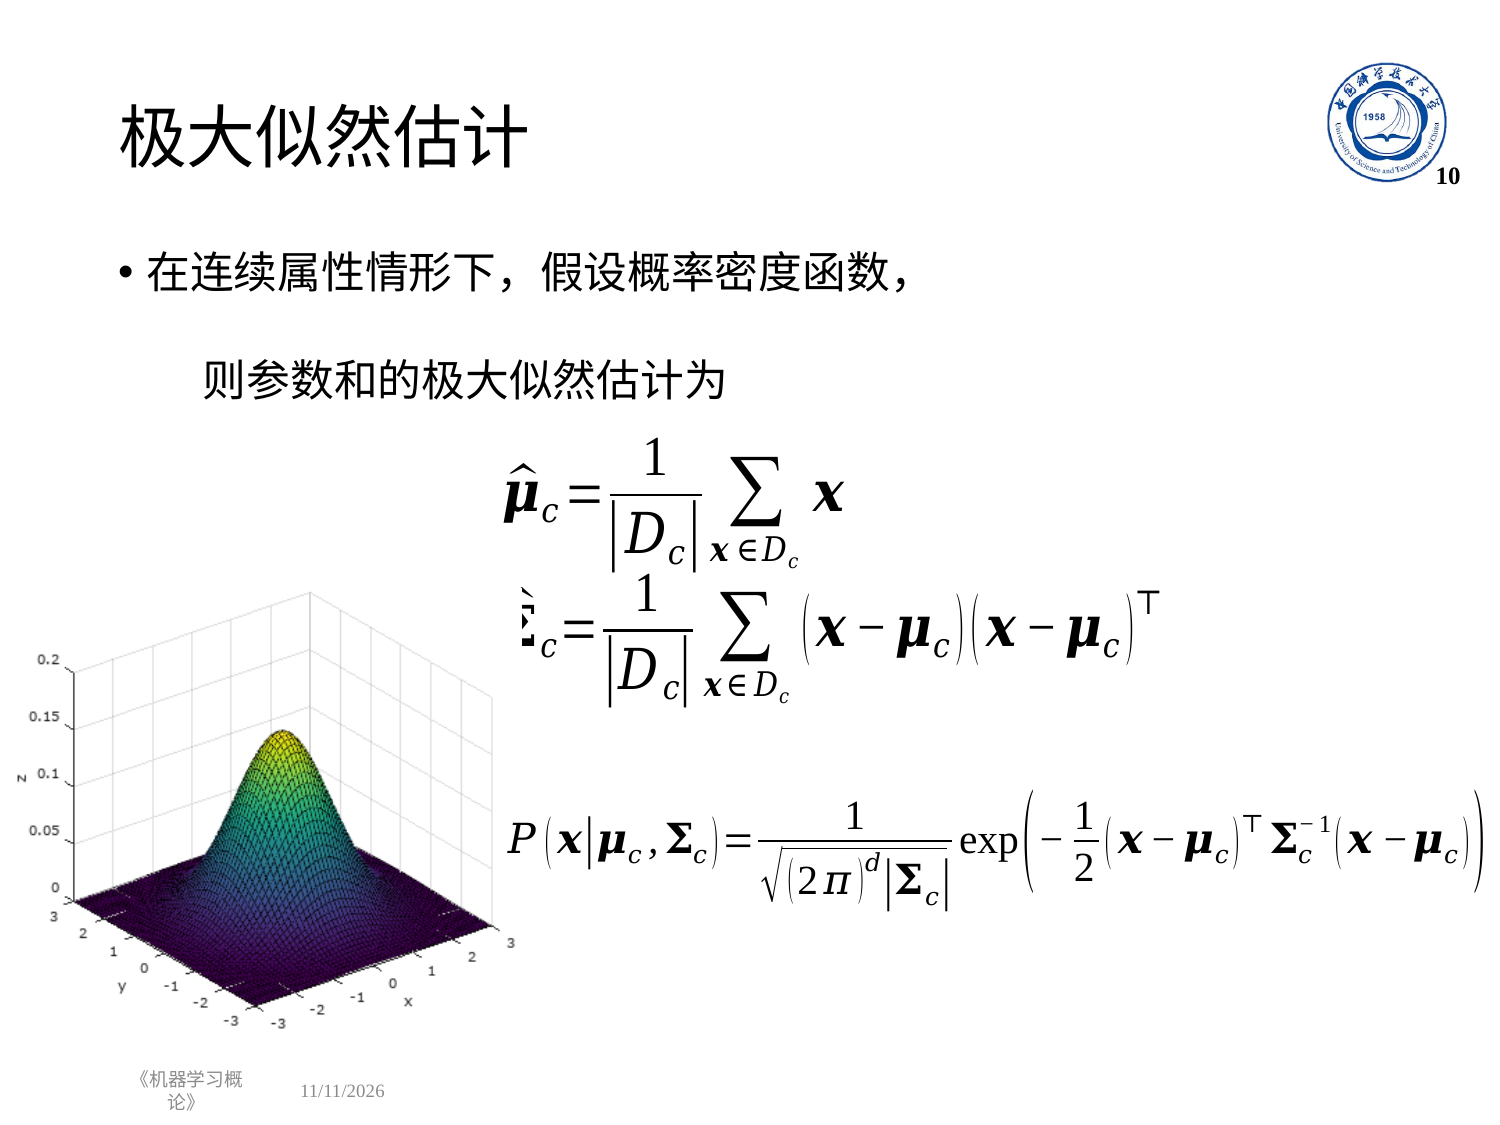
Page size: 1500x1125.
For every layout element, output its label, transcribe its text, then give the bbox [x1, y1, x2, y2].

footer 《机器学习概论》 [104, 1068, 270, 1113]
picture [15, 587, 522, 1037]
slide_number 10 [1372, 144, 1476, 205]
picture [1397, 59, 1450, 144]
title 极大似然估计 [103, 59, 1397, 221]
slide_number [285, 1068, 422, 1113]
